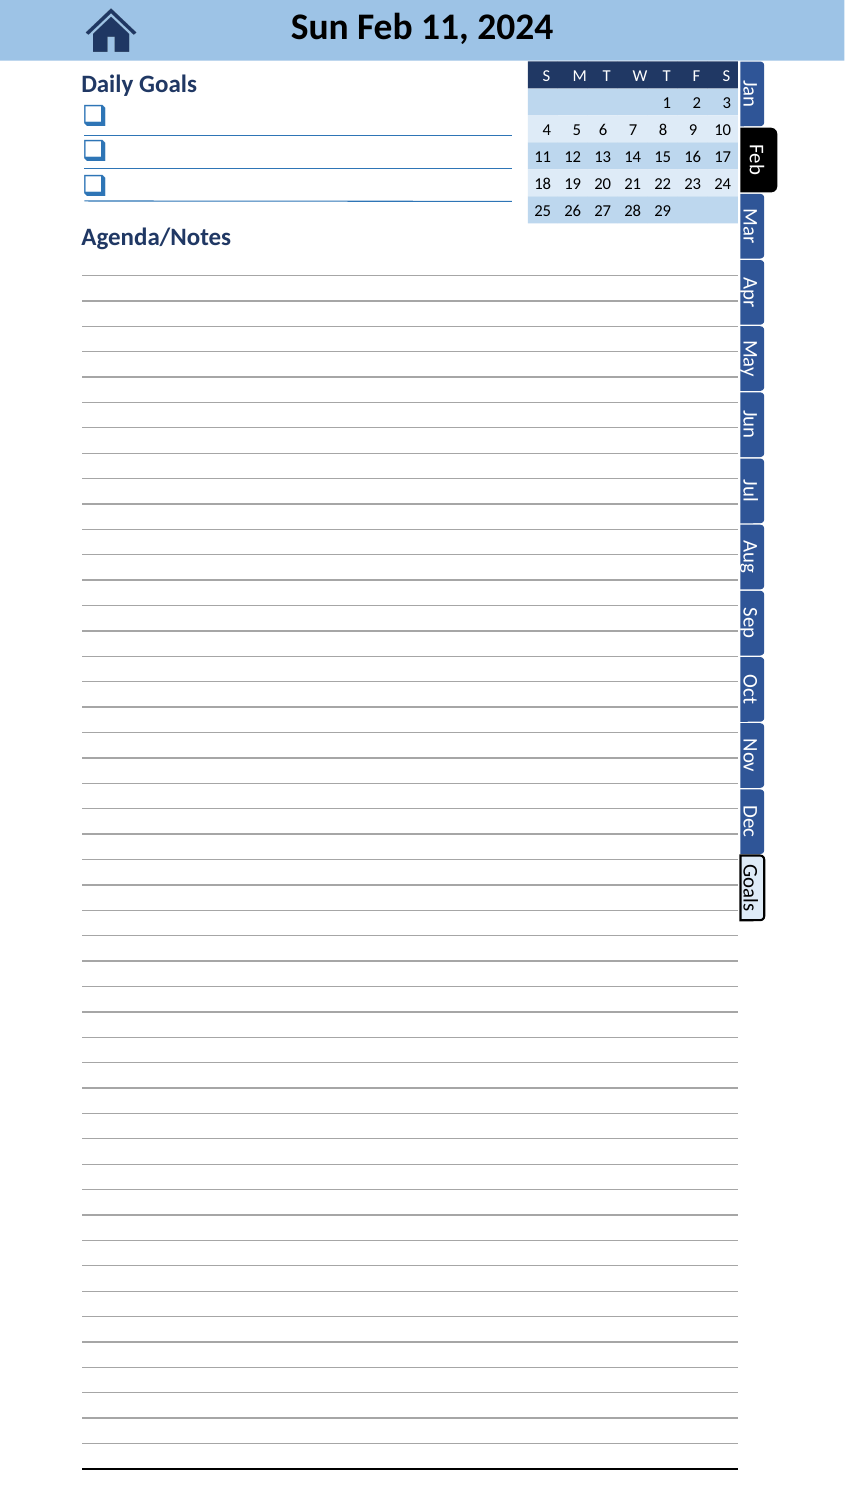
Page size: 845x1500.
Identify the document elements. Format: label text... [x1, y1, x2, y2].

list Sun Feb 11, 2024 [190, 0, 655, 61]
picture [82, 1, 140, 59]
